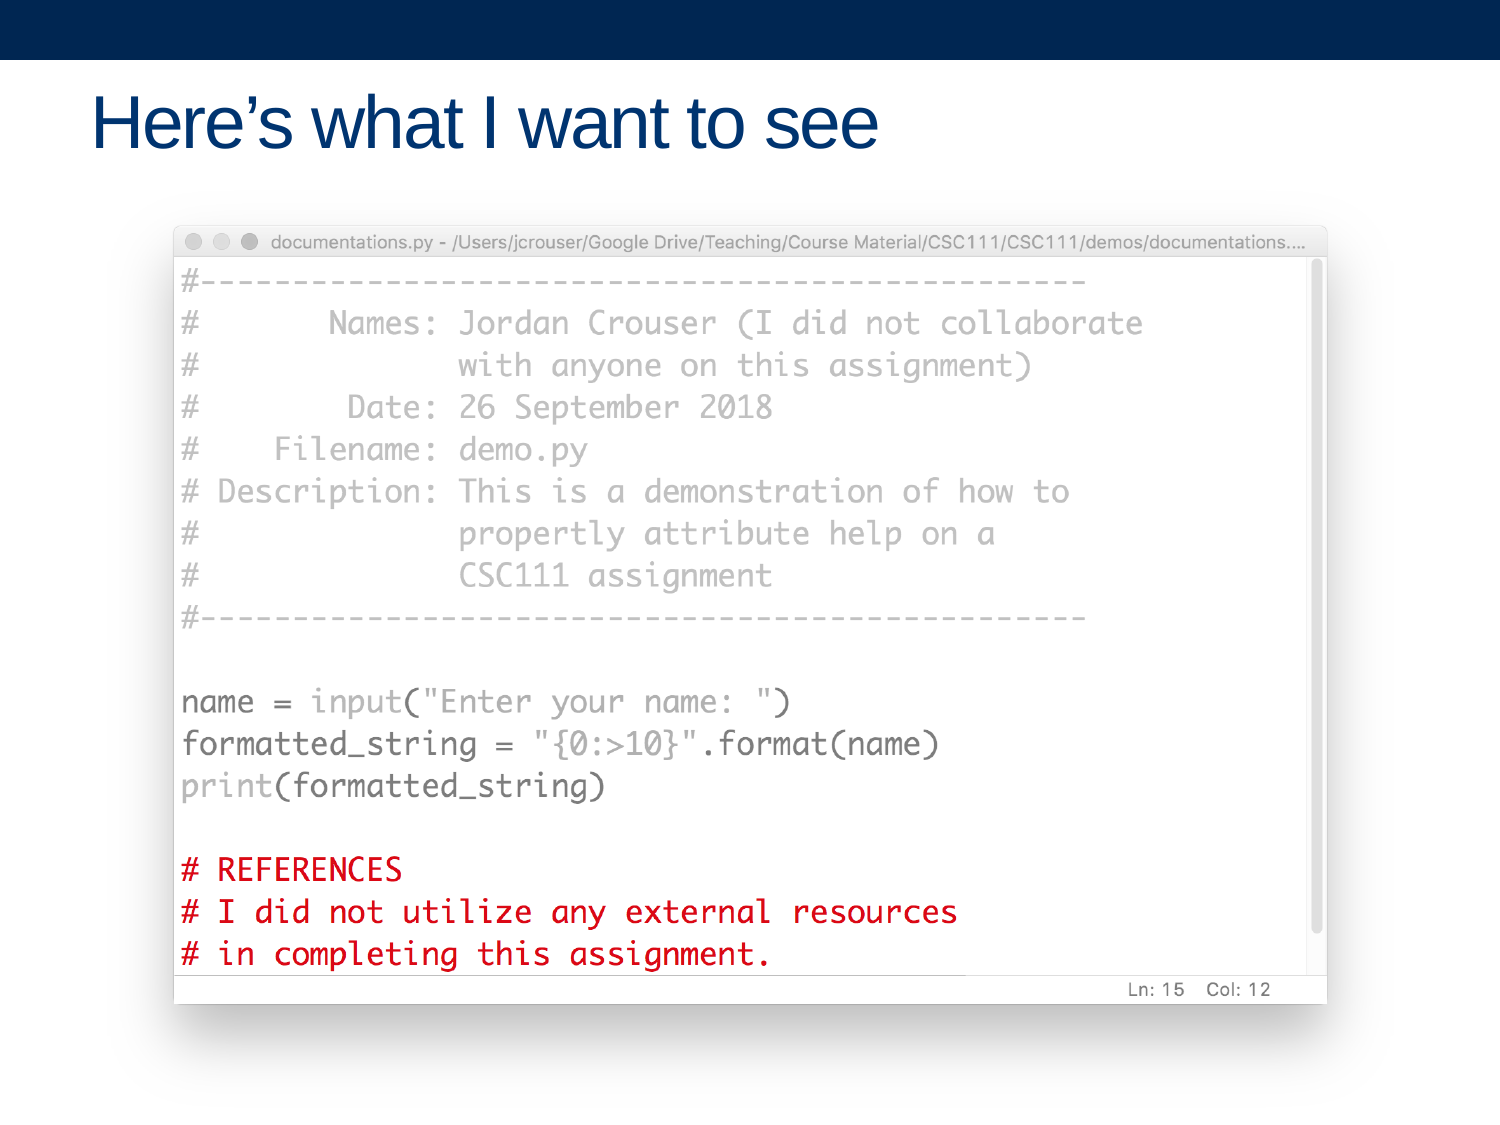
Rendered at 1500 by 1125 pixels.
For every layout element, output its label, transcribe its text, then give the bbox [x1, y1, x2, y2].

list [95, 180, 1405, 1116]
picture [174, 849, 966, 979]
title Here’s what I want to see [75, 37, 1425, 200]
